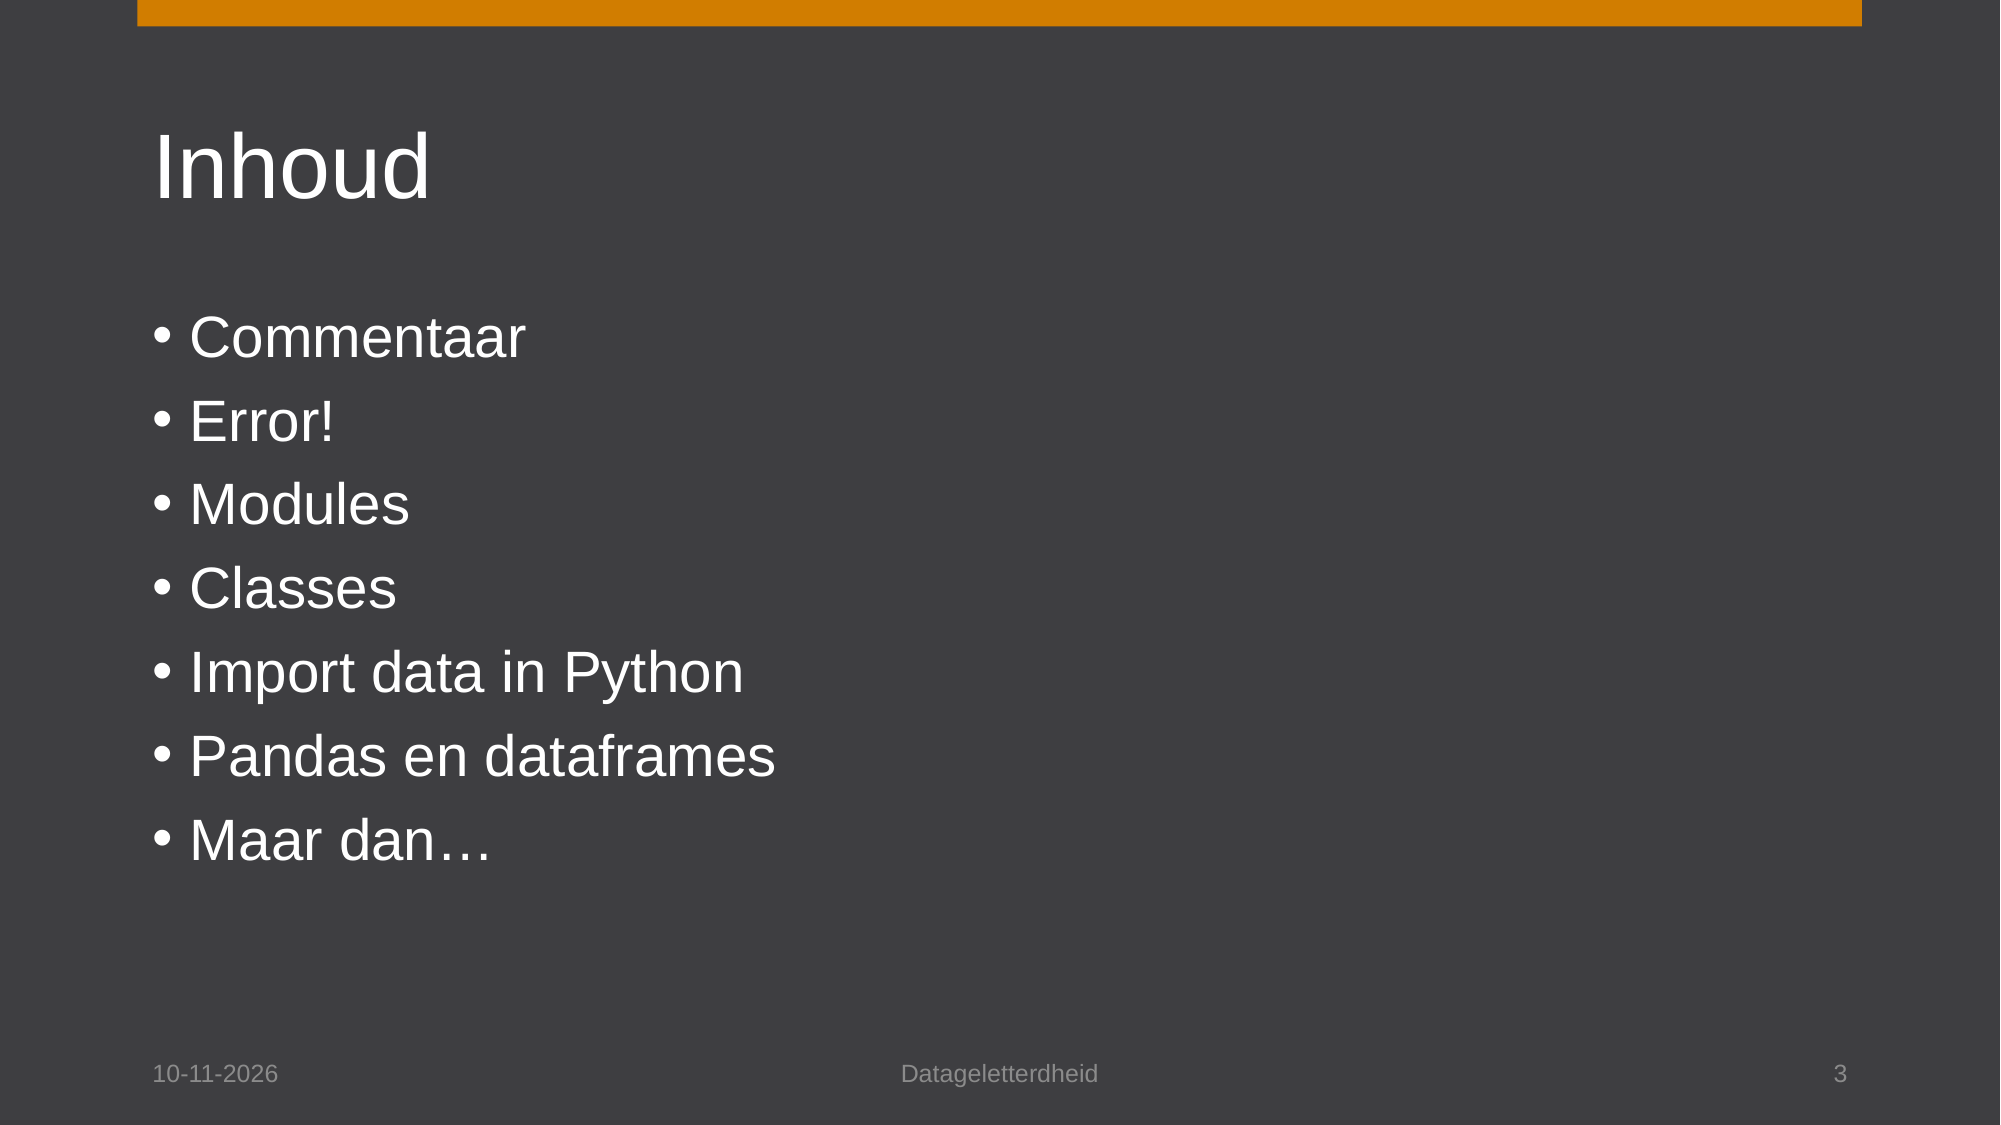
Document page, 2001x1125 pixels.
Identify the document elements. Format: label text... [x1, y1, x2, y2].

title Inhoud [137, 59, 1863, 278]
footer Datageletterdheid [662, 1042, 1338, 1103]
slide_number 3 [1412, 1042, 1863, 1103]
list Commentaar Error! Modules Classes Import data in Python Pandas en dataframes Maar dan… [137, 299, 1863, 981]
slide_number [137, 1042, 588, 1103]
